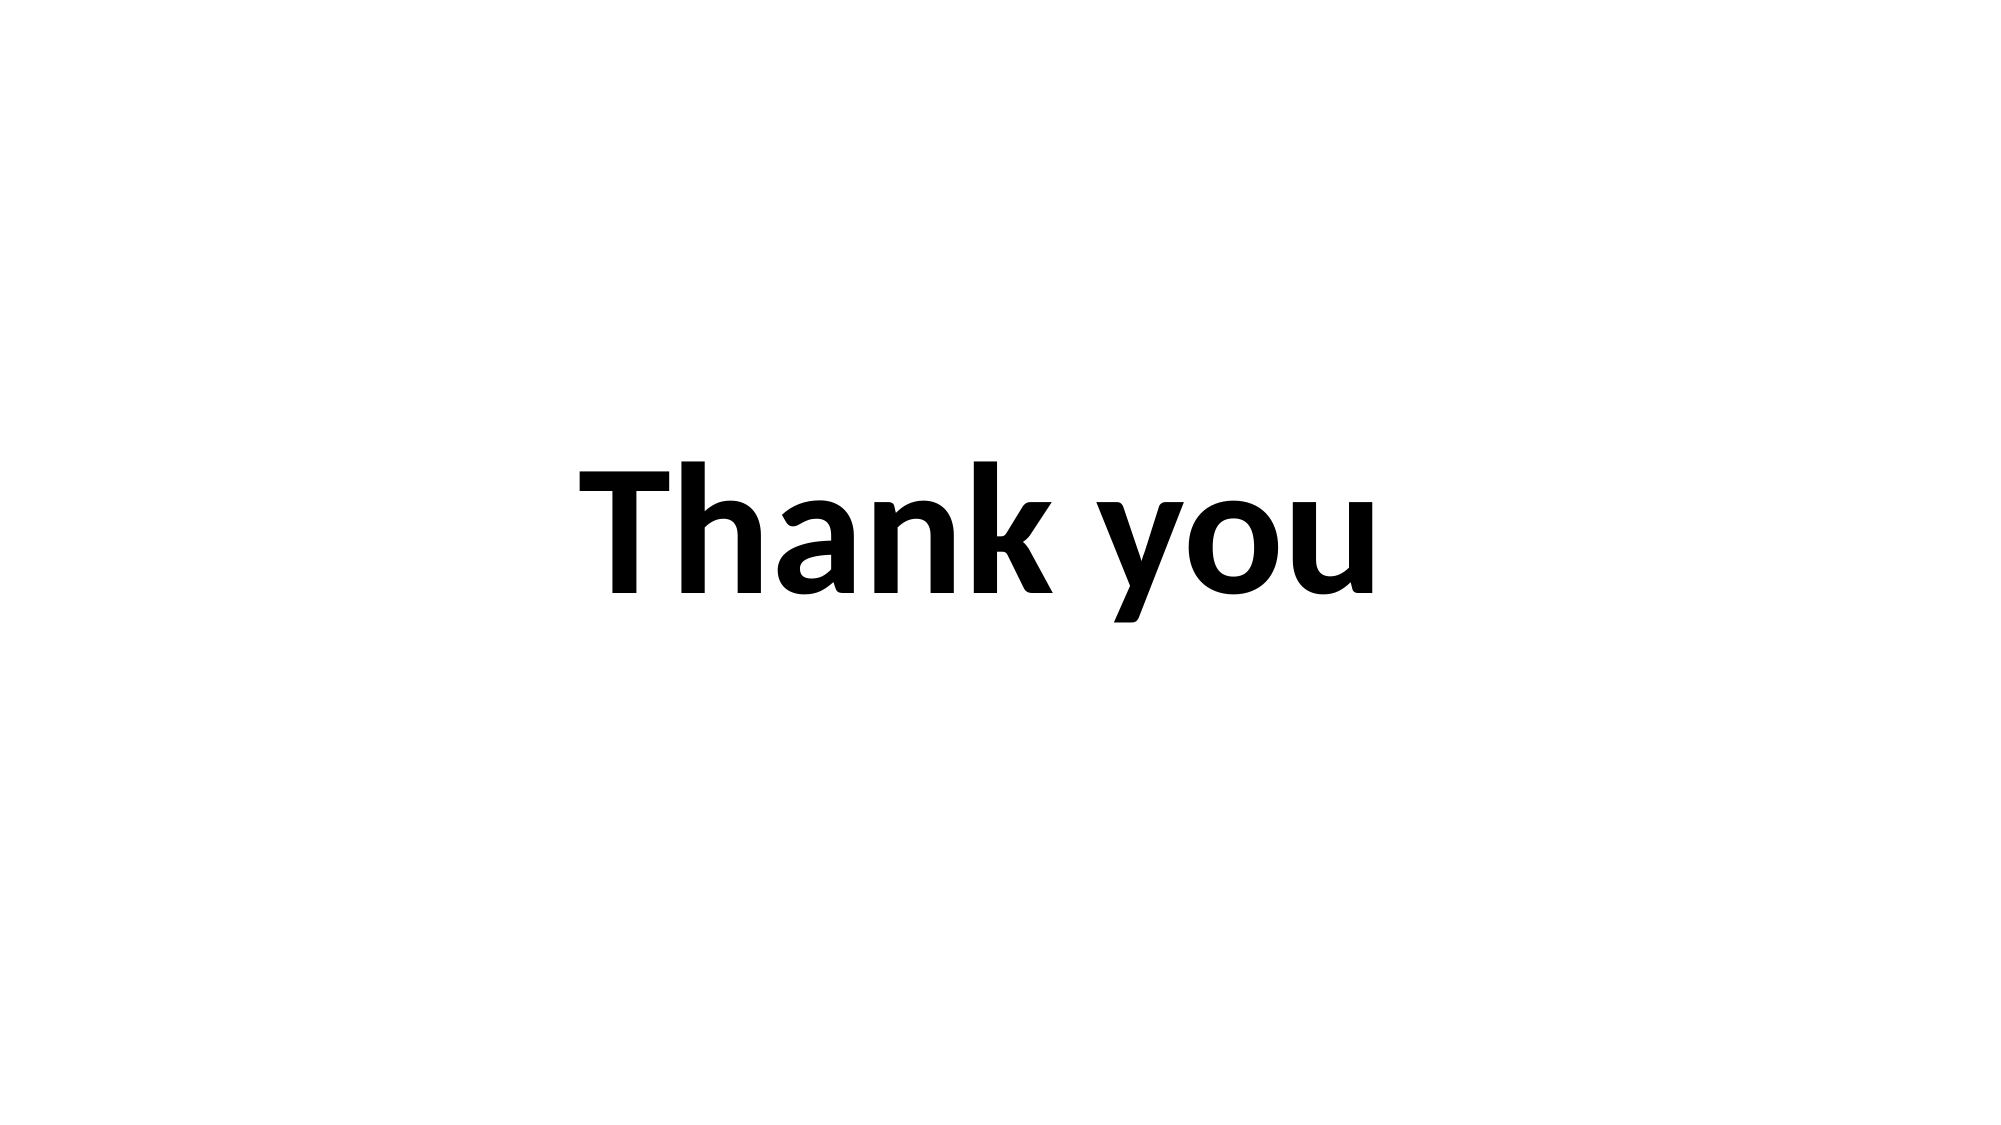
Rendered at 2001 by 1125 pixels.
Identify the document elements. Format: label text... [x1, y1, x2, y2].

title Thank you [563, 475, 1437, 650]
